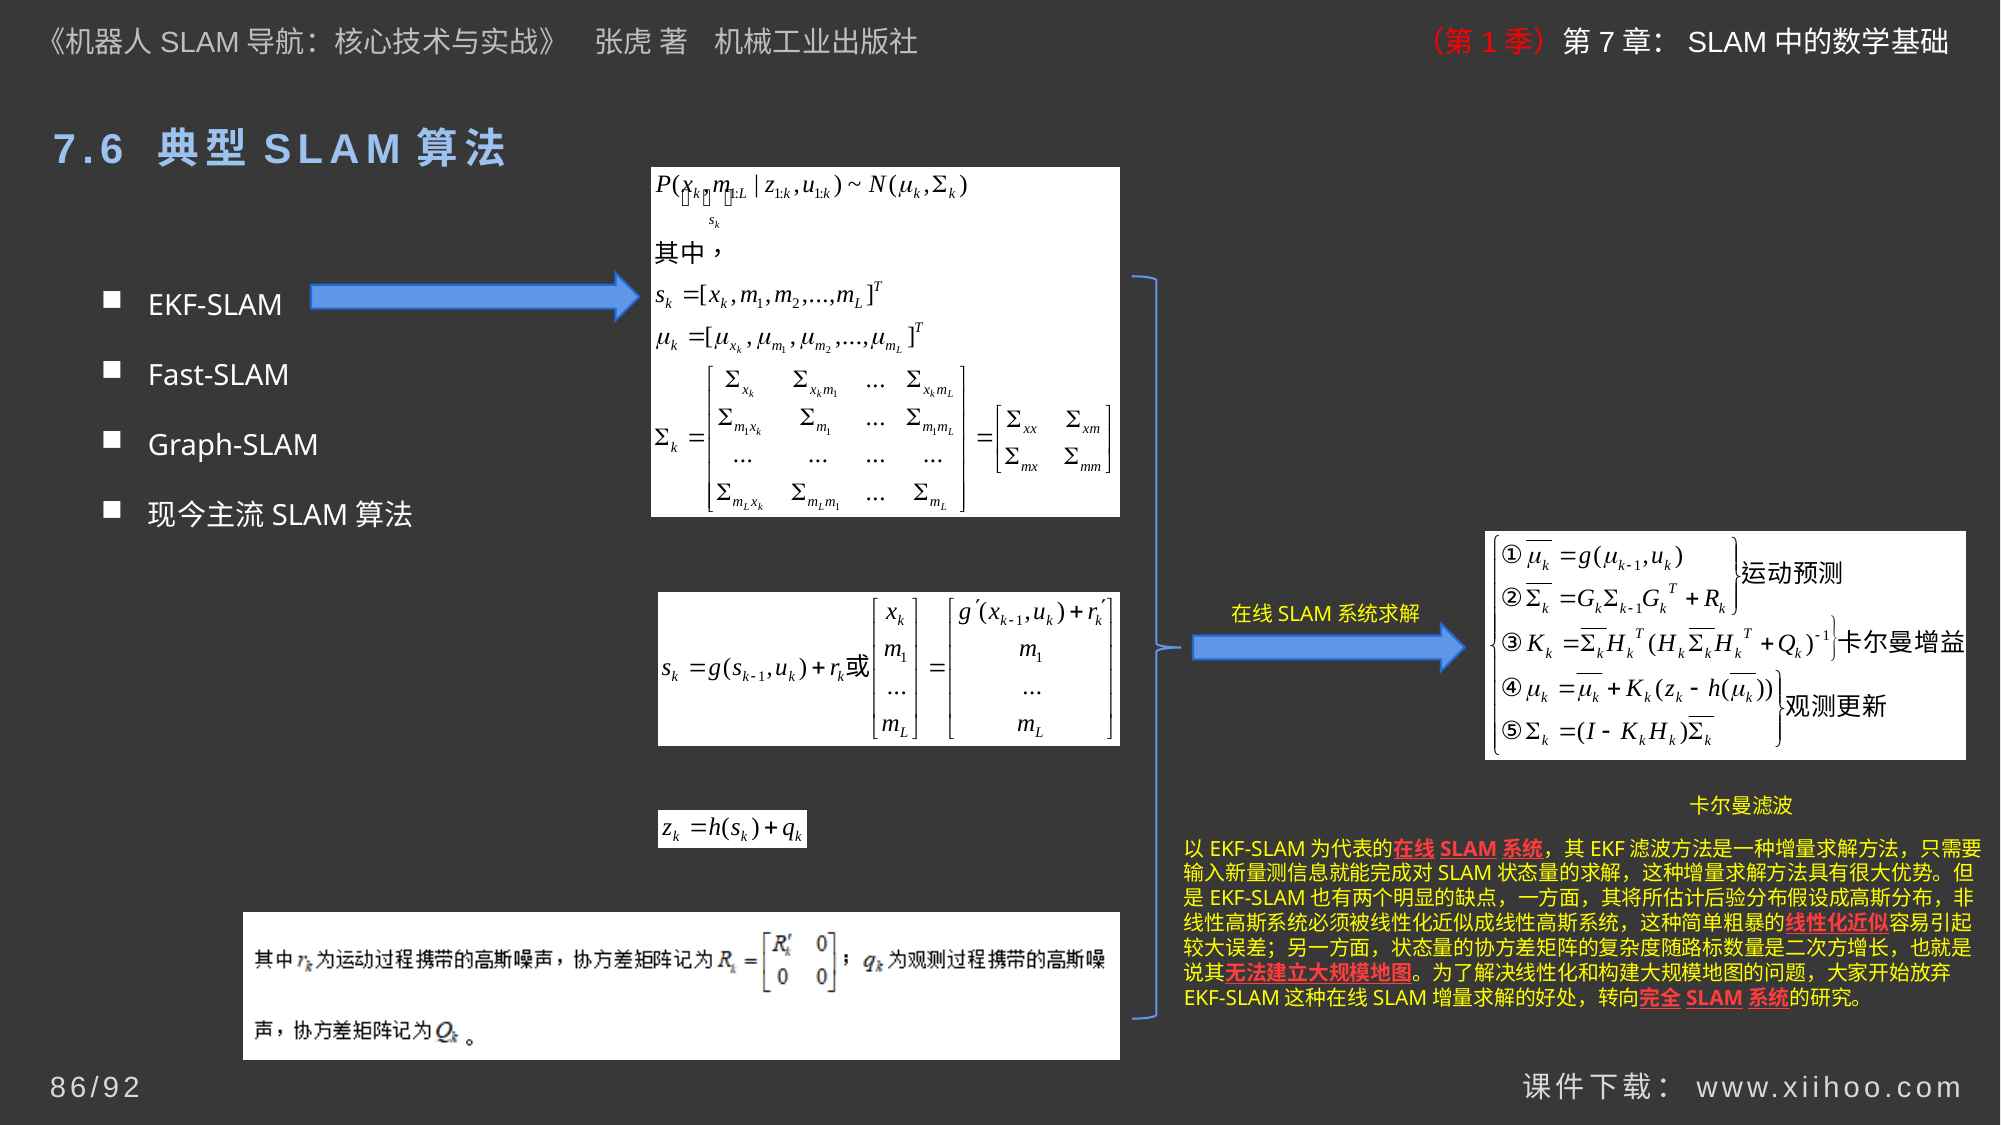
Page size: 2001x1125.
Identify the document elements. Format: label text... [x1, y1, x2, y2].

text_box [651, 167, 1120, 518]
text_box 课件下载：www.xiihoo.com [1493, 1057, 1991, 1114]
title 7.6 典型SLAM算法 [38, 98, 768, 180]
text_box 86/92 [34, 1060, 187, 1111]
picture [0, 0, 2001, 1125]
text_box 《机器人SLAM导航：核心技术与实战》 张虎 著 机械工业出版社 [16, 16, 940, 66]
text_box 卡尔曼滤波 [1629, 760, 1854, 825]
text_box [657, 591, 1120, 746]
text_box [309, 270, 641, 324]
text_box [1191, 621, 1467, 674]
text_box 以EKF-SLAM为代表的在线SLAM系统，其EKF滤波方法是一种增量求解方法，只需要输入新量测信息就能完成对SLAM状态量的求解，这种增量求解方法具有很大优势。但是EKF-SLAM也有两个明显的缺点，一方面，其将所估计后验分布假设成高斯分布，非线性高斯系统必须被线性化近似成线性高斯系统，这种简单粗暴的线性化近似容易引起较大误差；另一方面，状态量的协方差矩阵的复杂度随路标数量是二次方增长，也就是说其无法建立大规模地图。为了解决线性化和构建大规模地图的问题，大家开始放弃EKF-SLAM这种在线SLAM增量求解的好处，转向完全SLAM系统的研究。 [1169, 827, 2000, 1018]
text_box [1484, 531, 1966, 760]
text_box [657, 809, 808, 849]
text_box 在线SLAM系统求解 [1213, 567, 1438, 633]
text_box EKF-SLAM Fast-SLAM Graph-SLAM 现今主流SLAM算法 [86, 243, 436, 539]
text_box [1131, 275, 1182, 1020]
text_box （第1季）第7章：SLAM中的数学基础 [1075, 16, 1965, 66]
